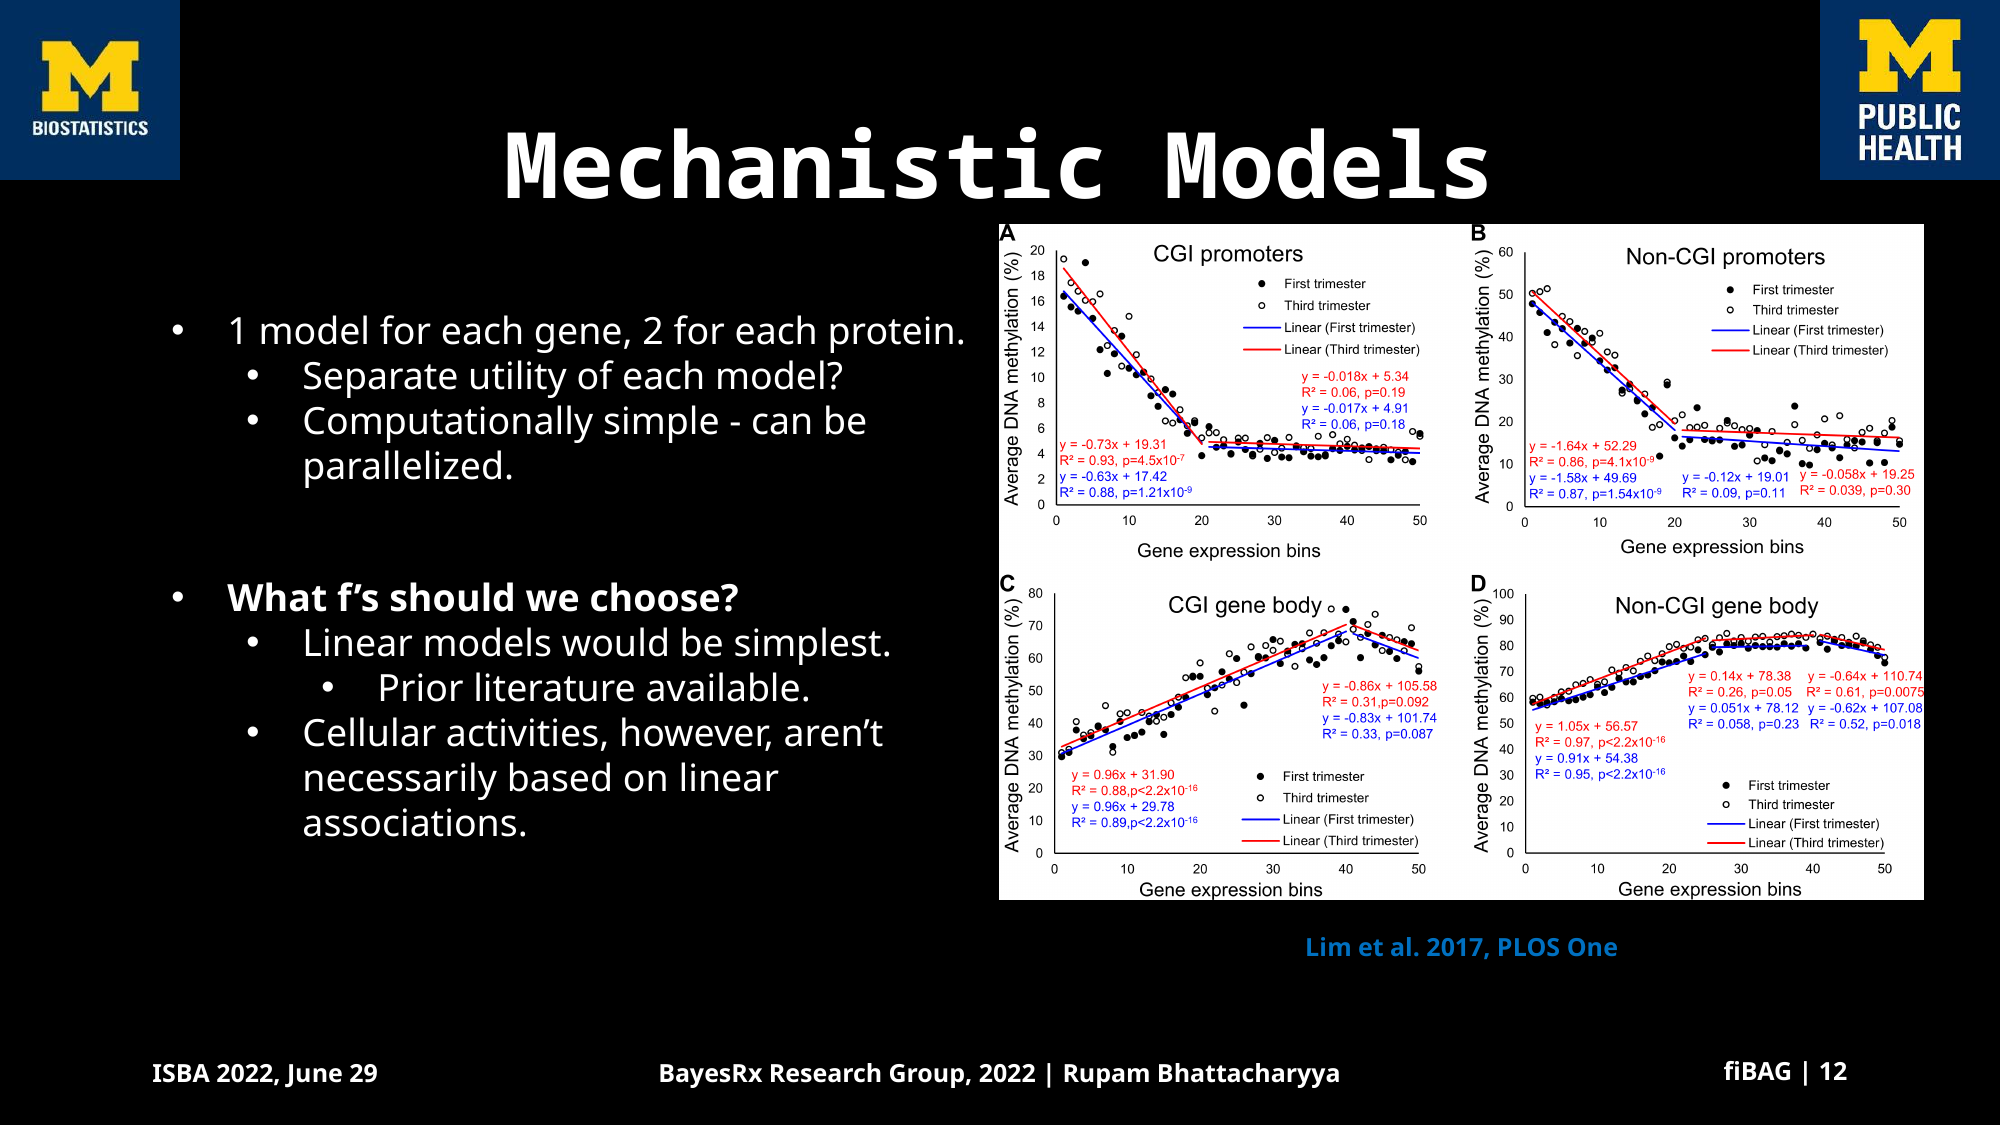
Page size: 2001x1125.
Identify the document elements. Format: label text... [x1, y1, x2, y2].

picture [1820, 0, 2000, 180]
list 1 model for each gene, 2 for each protein. Separate utility of each model? Computationally simple - can be parallelized. What f’s should we choose? Linear models would be simplest. Prior literature available. Cellular activities, however, aren’t necessarily based on linear associations. [137, 299, 1000, 1014]
picture [0, 0, 180, 180]
text_box Lim et al. 2017, PLOS One [999, 907, 1924, 994]
picture [999, 224, 1924, 901]
title Mechanistic Models [137, 59, 1863, 278]
slide_number fiBAG | 12 [1412, 1042, 1863, 1103]
